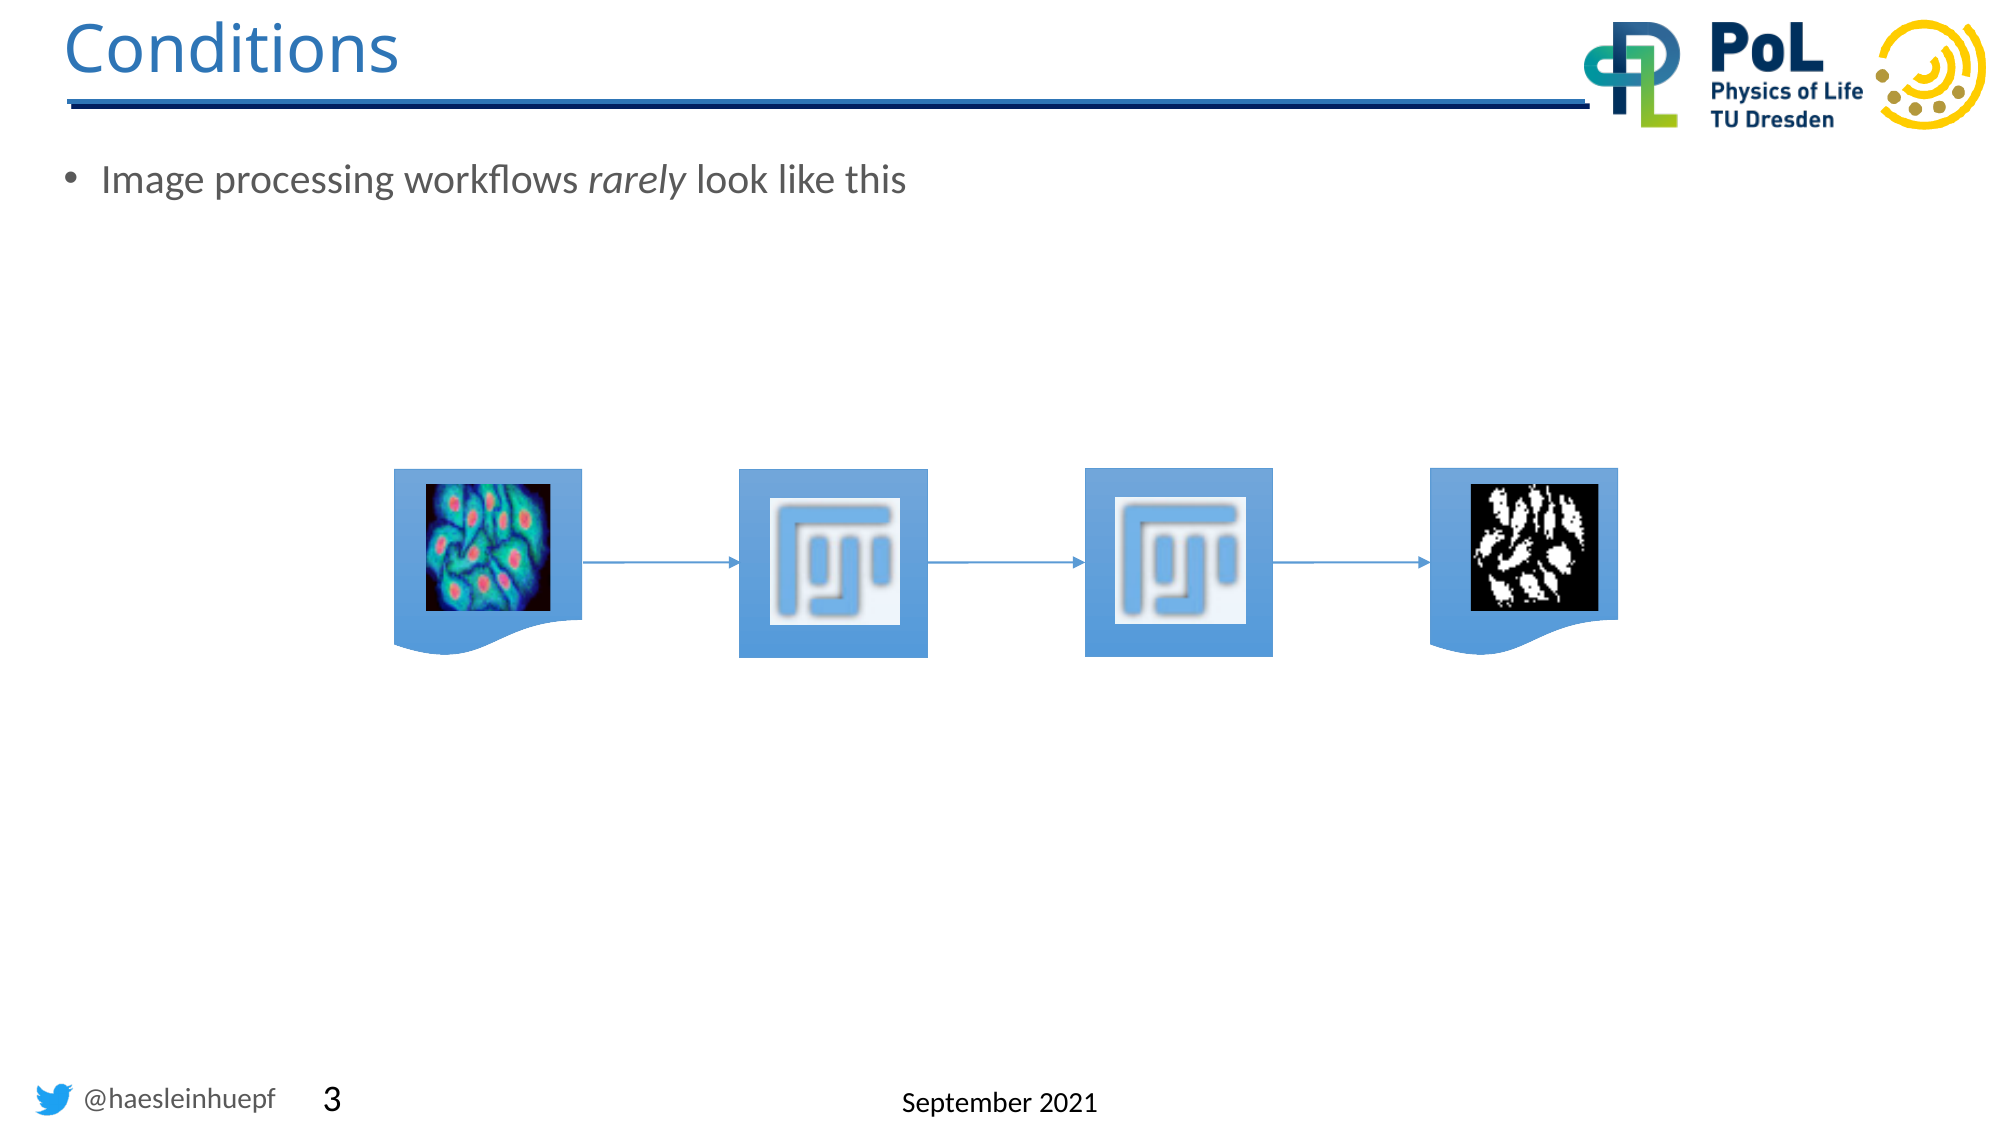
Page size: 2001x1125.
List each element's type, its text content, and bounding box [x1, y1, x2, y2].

list Image processing workflows rarely look like this [48, 149, 1863, 234]
text_box [739, 469, 928, 658]
text_box [1085, 468, 1273, 657]
picture [1470, 484, 1599, 611]
picture [24, 1071, 84, 1125]
picture [425, 484, 551, 611]
text_box [1430, 467, 1619, 655]
title Conditions [48, 0, 1604, 102]
picture [770, 498, 900, 625]
picture [1115, 497, 1246, 624]
text_box [394, 468, 583, 655]
picture [1875, 19, 1986, 140]
picture [1584, 22, 1863, 128]
